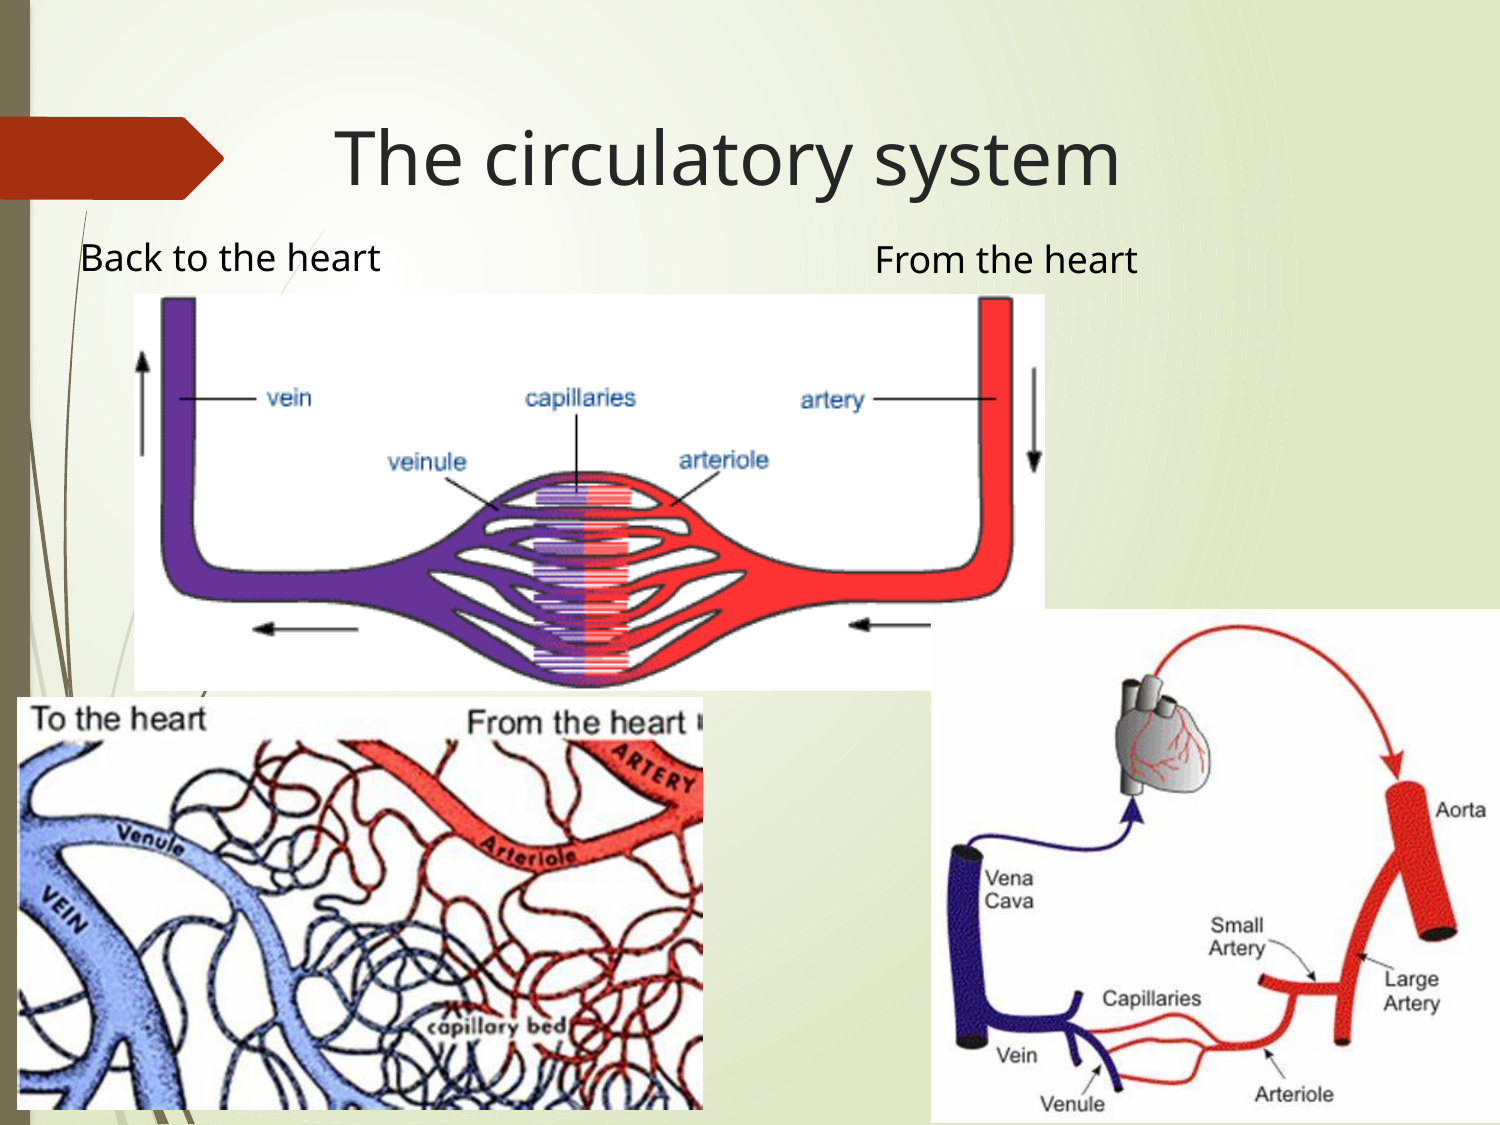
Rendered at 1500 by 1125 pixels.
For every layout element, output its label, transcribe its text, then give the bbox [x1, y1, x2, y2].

text_box Back to the heart [64, 226, 420, 287]
picture [930, 609, 1500, 1123]
text_box From the heart [859, 229, 1185, 289]
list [133, 294, 1045, 691]
picture [17, 697, 703, 1110]
title The circulatory system [319, 102, 1400, 313]
